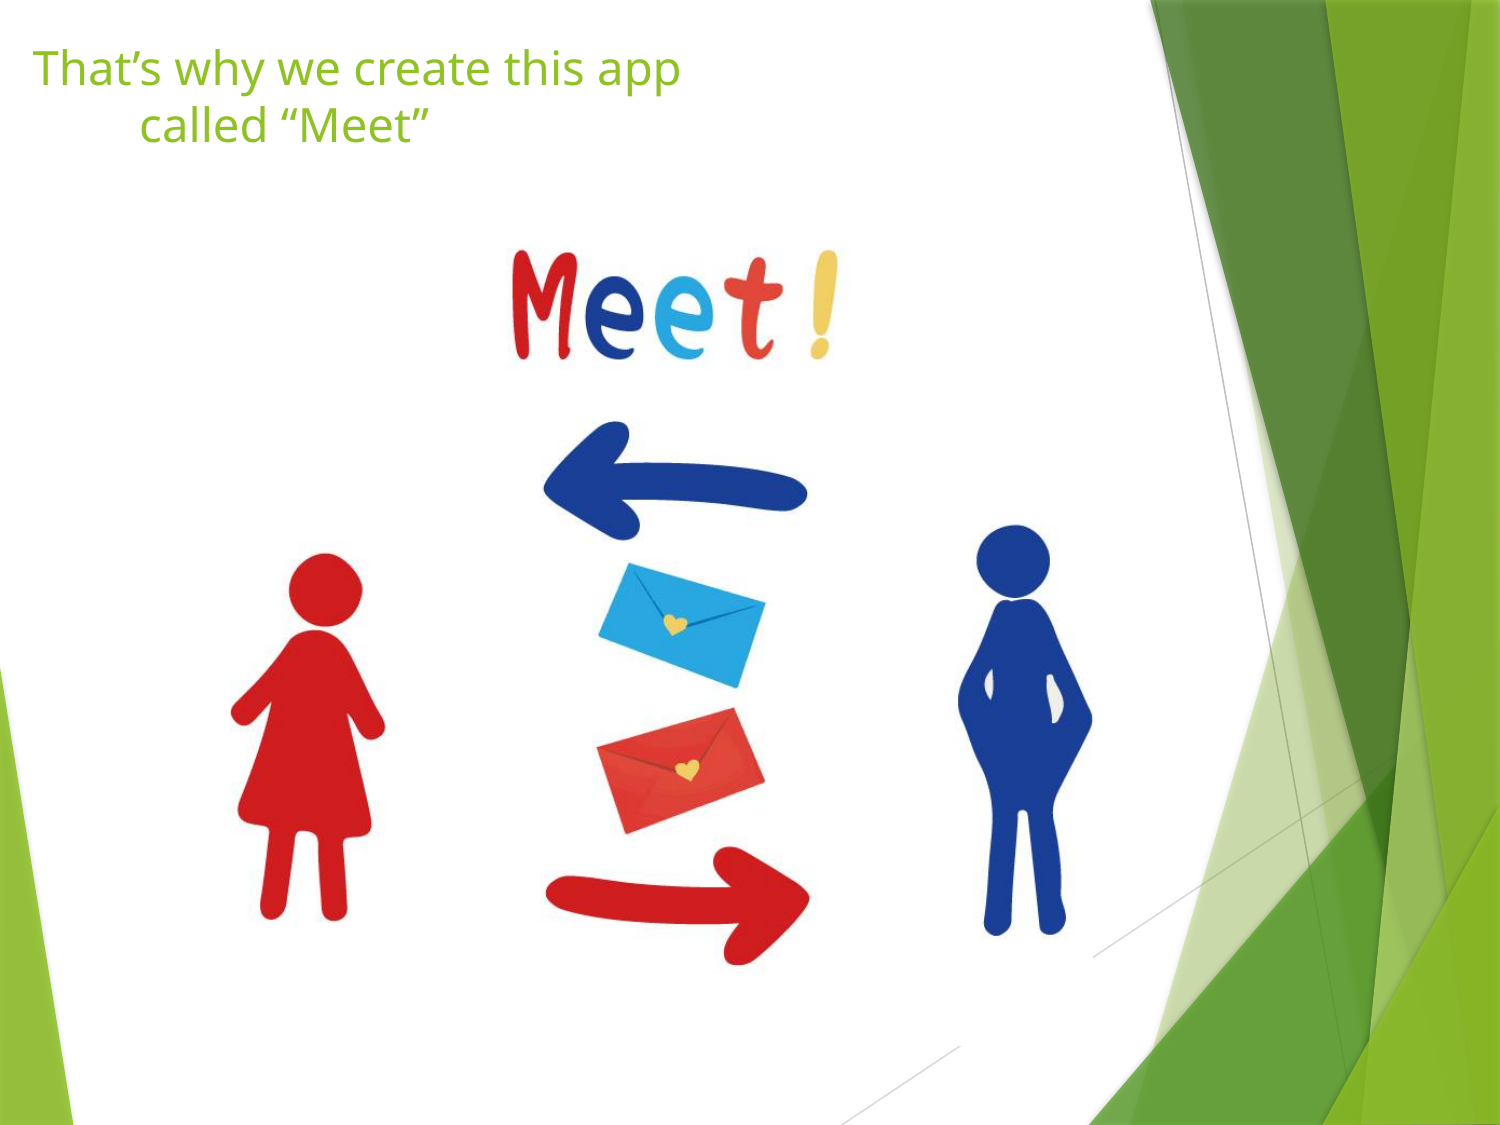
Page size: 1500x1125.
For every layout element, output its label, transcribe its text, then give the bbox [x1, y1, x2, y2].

picture [229, 231, 1093, 1046]
title That’s why we create this app called “Meet” [17, 30, 1368, 218]
